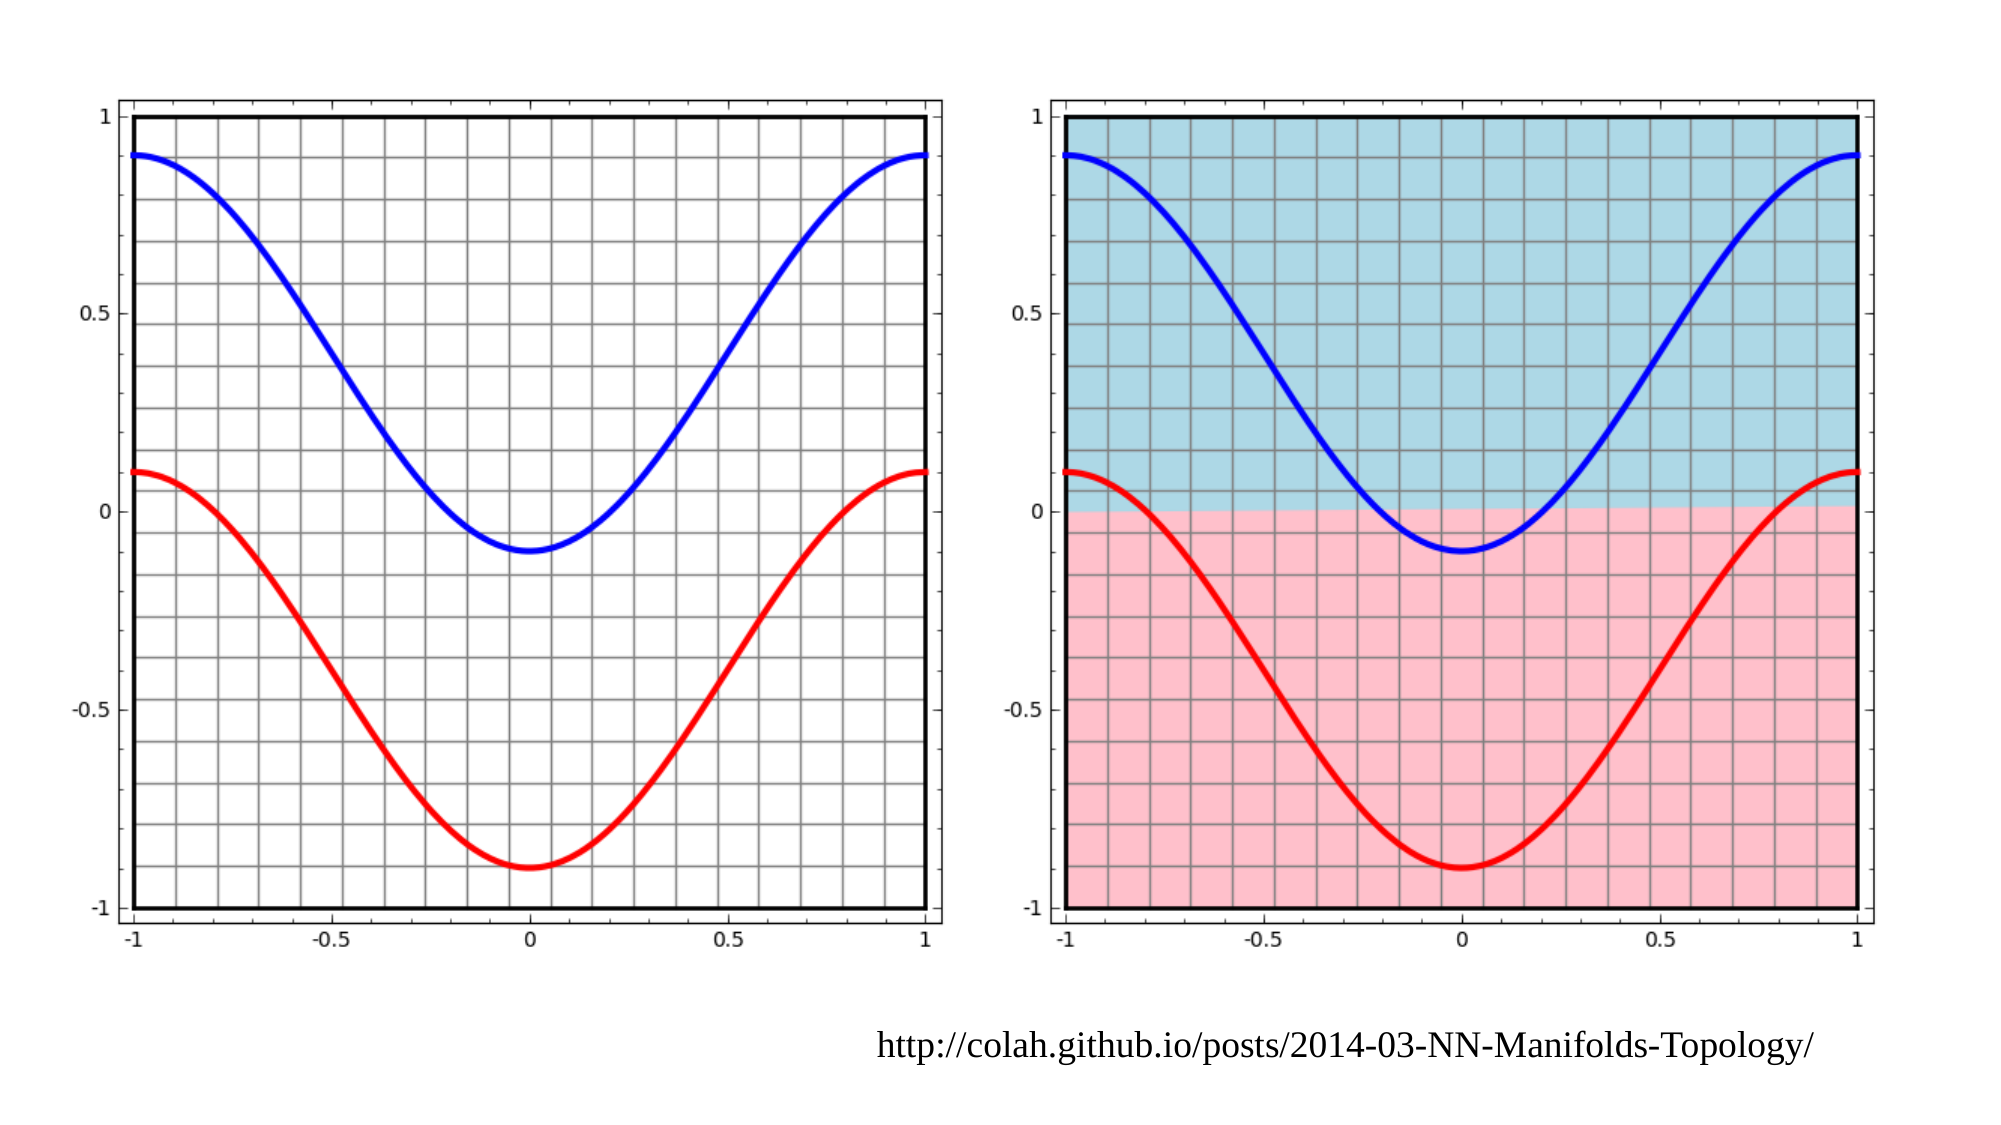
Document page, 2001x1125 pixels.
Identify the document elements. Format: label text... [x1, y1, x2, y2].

text_box http://colah.github.io/posts/2014-03-NN-Manifolds-Topology/ [862, 1012, 1831, 1072]
picture [989, 84, 1888, 962]
picture [57, 84, 955, 962]
